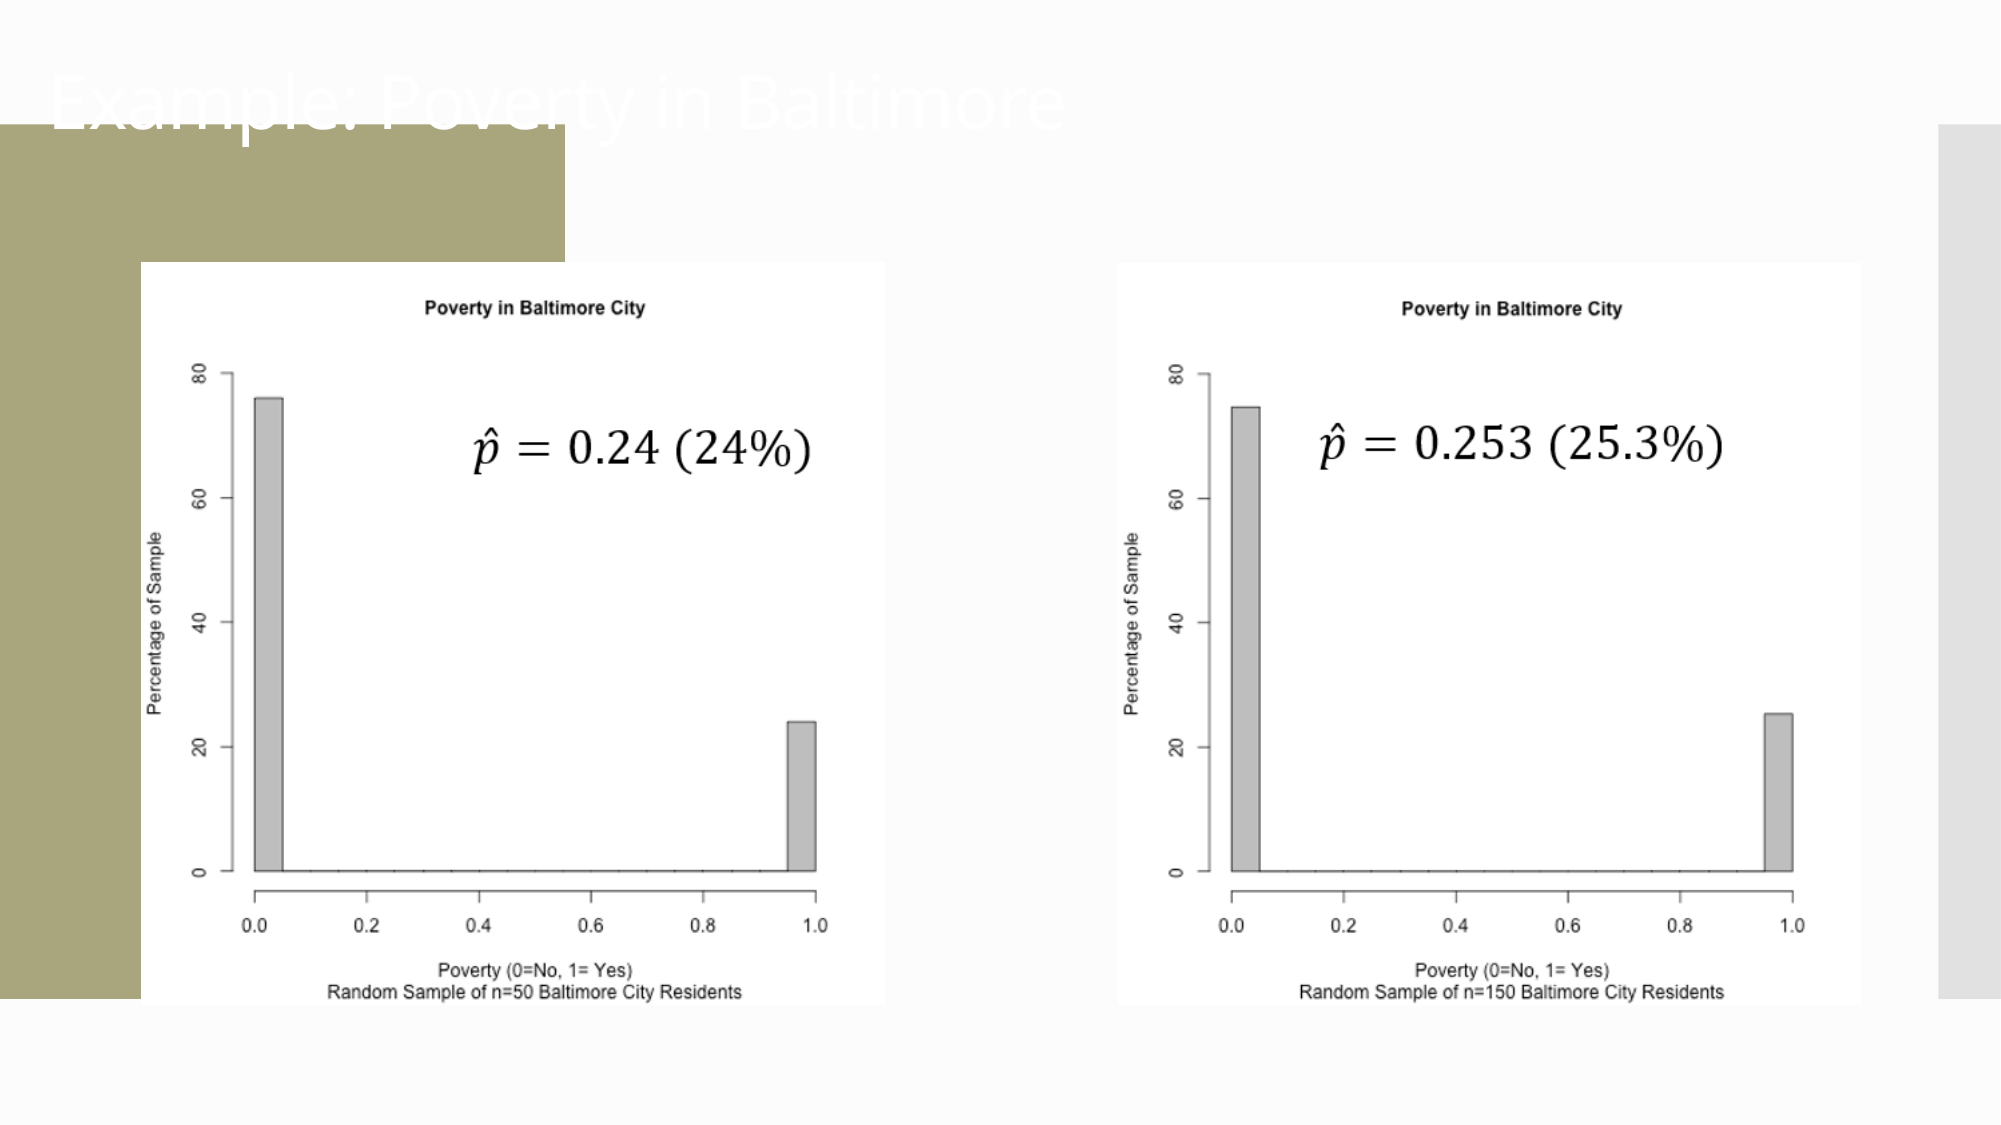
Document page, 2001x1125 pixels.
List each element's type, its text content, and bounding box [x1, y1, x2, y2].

title Example: Poverty in Baltimore [32, 11, 1971, 200]
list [141, 262, 885, 1005]
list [1118, 263, 1862, 1005]
